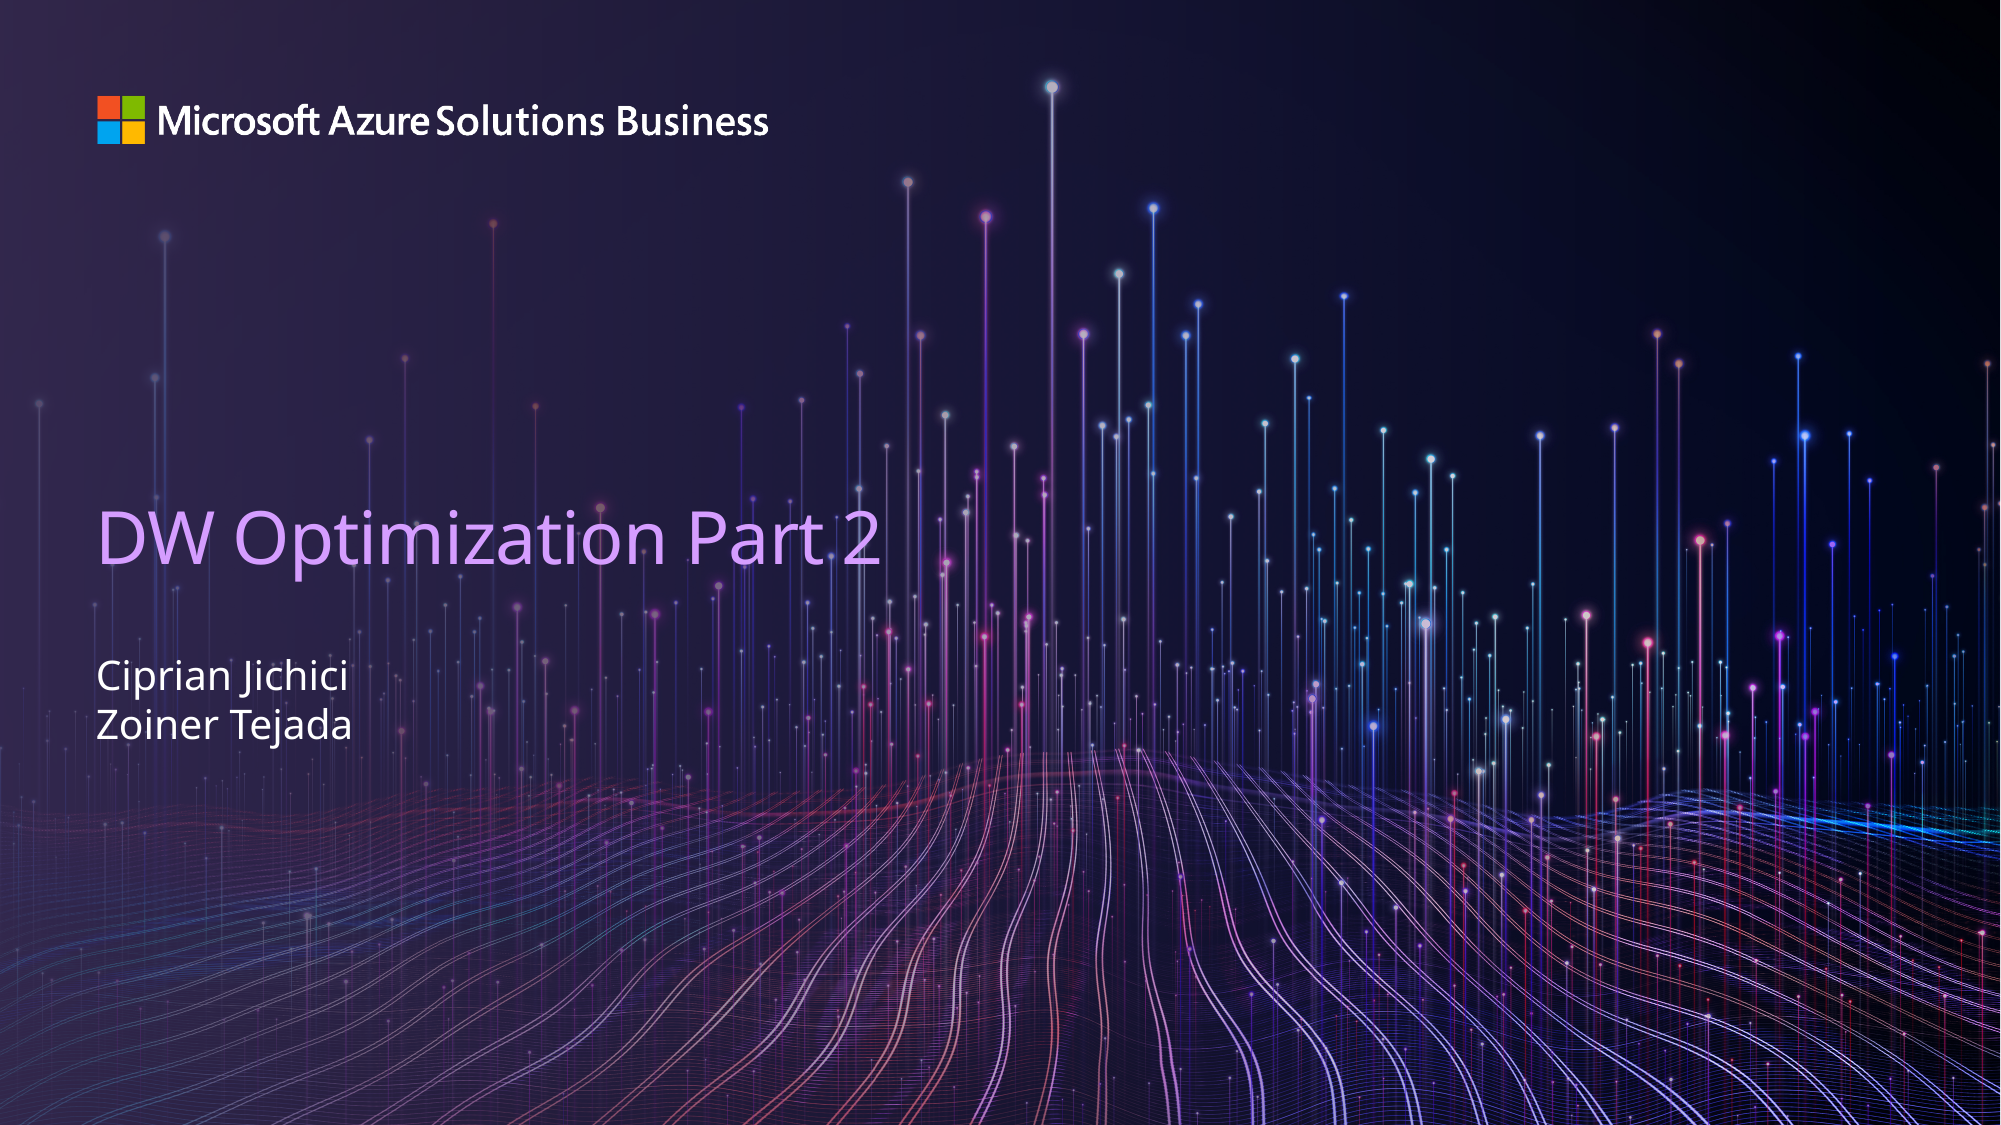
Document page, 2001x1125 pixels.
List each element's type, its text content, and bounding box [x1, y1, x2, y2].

picture [1266, 0, 2001, 1125]
title DW Optimization Part 2 [95, 490, 930, 580]
picture [89, 91, 776, 148]
list Ciprian Jichici Zoiner Tejada [95, 649, 930, 799]
